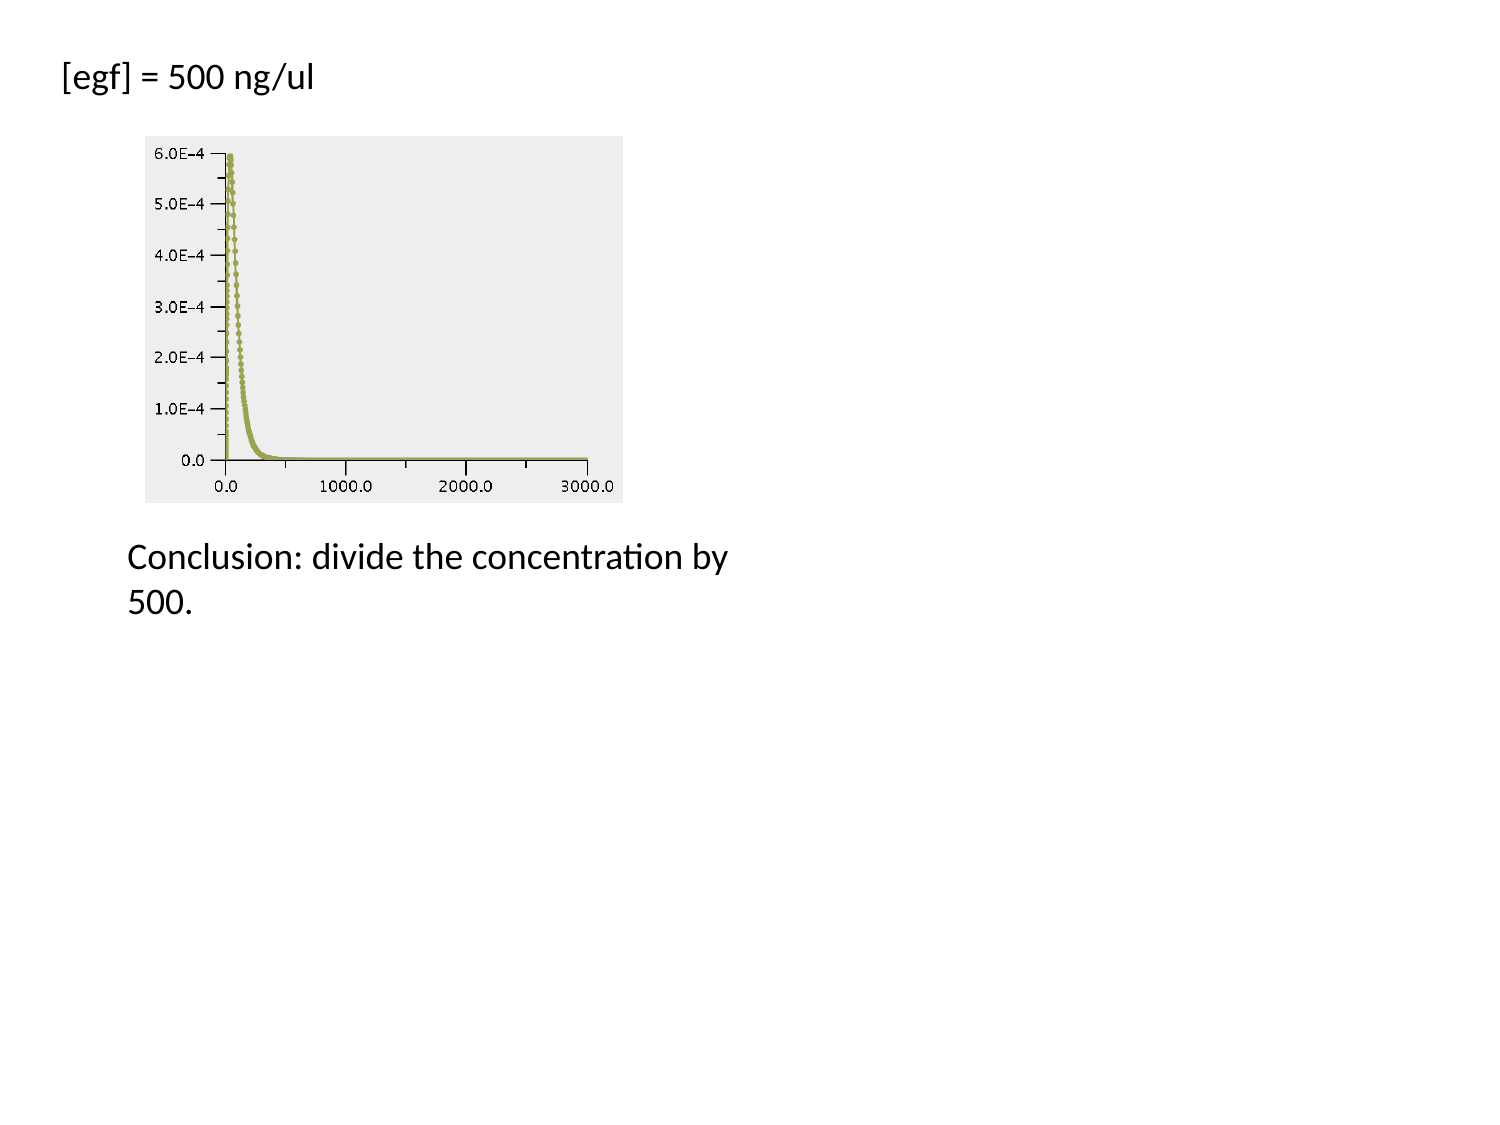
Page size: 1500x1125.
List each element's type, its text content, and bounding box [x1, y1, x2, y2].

picture [145, 136, 623, 503]
text_box [egf] = 500 ng/ul [46, 44, 384, 105]
text_box Conclusion: divide the concentration by 500. [112, 524, 800, 630]
